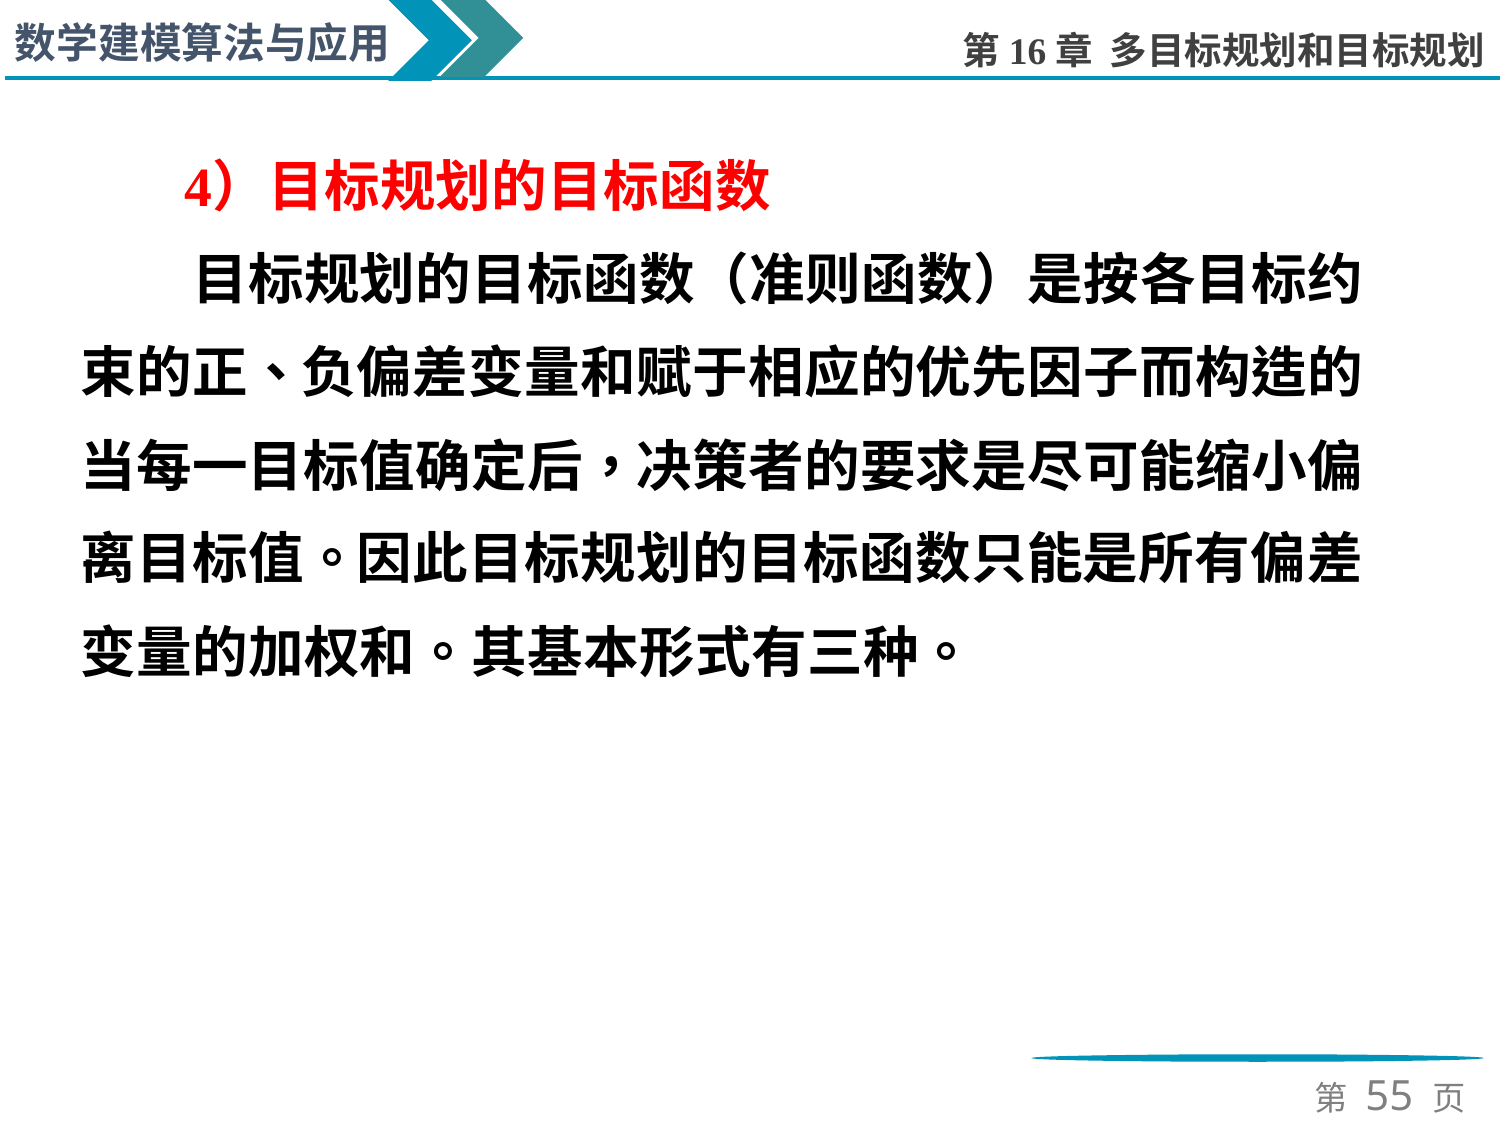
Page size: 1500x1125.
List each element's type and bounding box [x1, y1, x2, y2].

text_box [80, 143, 1361, 703]
